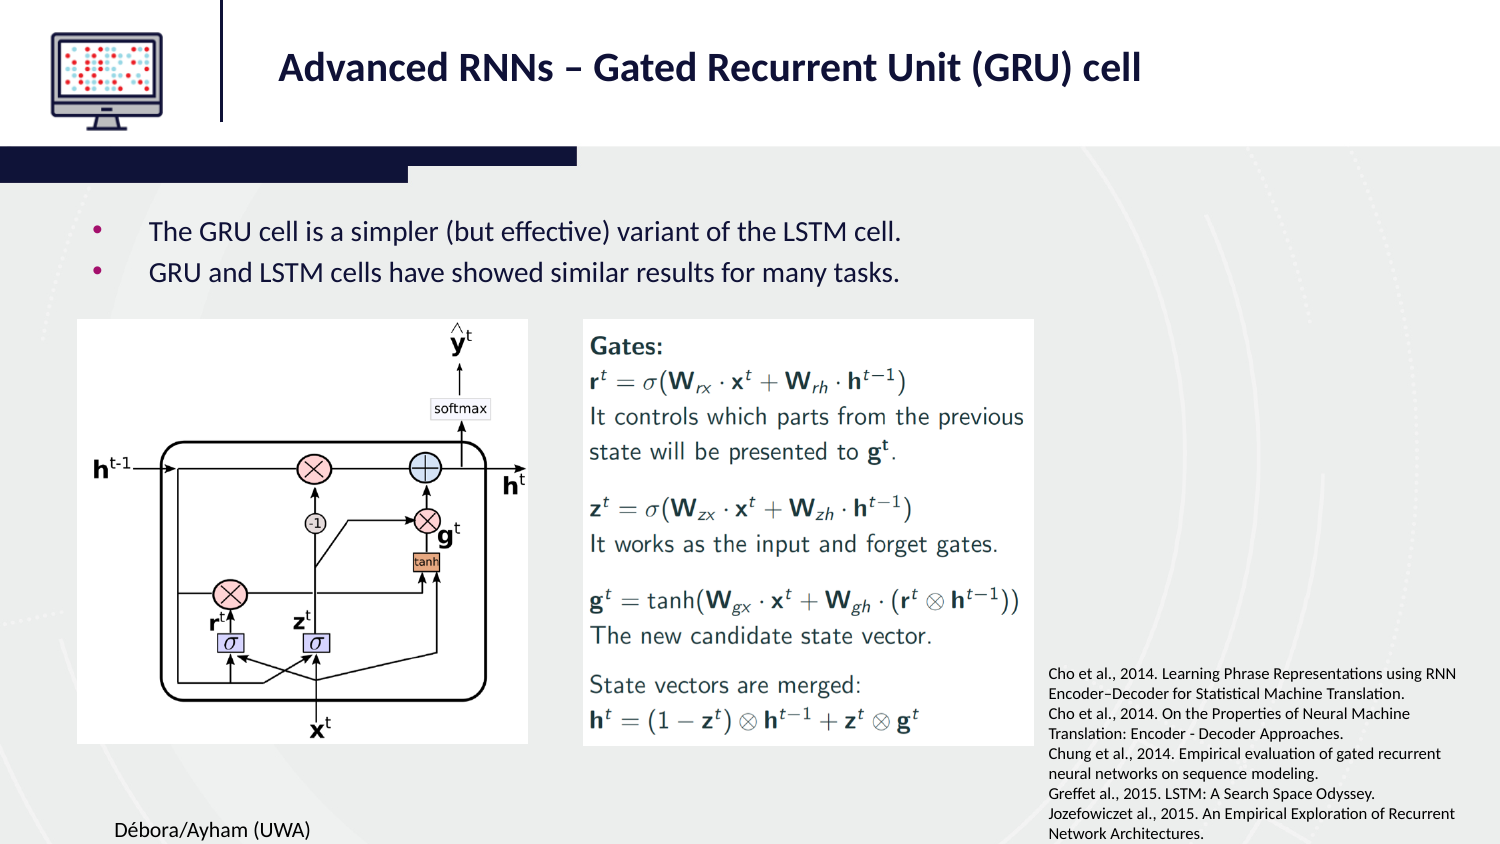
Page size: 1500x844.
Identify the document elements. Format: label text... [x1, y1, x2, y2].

text_box Cho et al., 2014. Learning Phrase Representations using RNN Encoder–Decoder for Statistical Machine Translation. Cho et al., 2014. On the Properties of Neural Machine Translation: Encoder - Decoder Approaches. Chung et al., 2014. Empirical evaluation of gated recurrent neural networks on sequence modeling. Greffet al., 2015. LSTM: A Search Space Odyssey. Jozefowiczet al., 2015. An Empirical Exploration of Recurrent Network Architectures. [1033, 655, 1499, 844]
picture [0, 0, 1500, 844]
list Advanced RNNs – Gated Recurrent Unit (GRU) cell [263, 32, 1404, 106]
text_box Débora/Ayham (UWA) [99, 808, 1033, 844]
list The GRU cell is a simpler (but effective) variant of the LSTM cell. GRU and LSTM cells have showed similar results for many tasks. [77, 204, 1218, 300]
